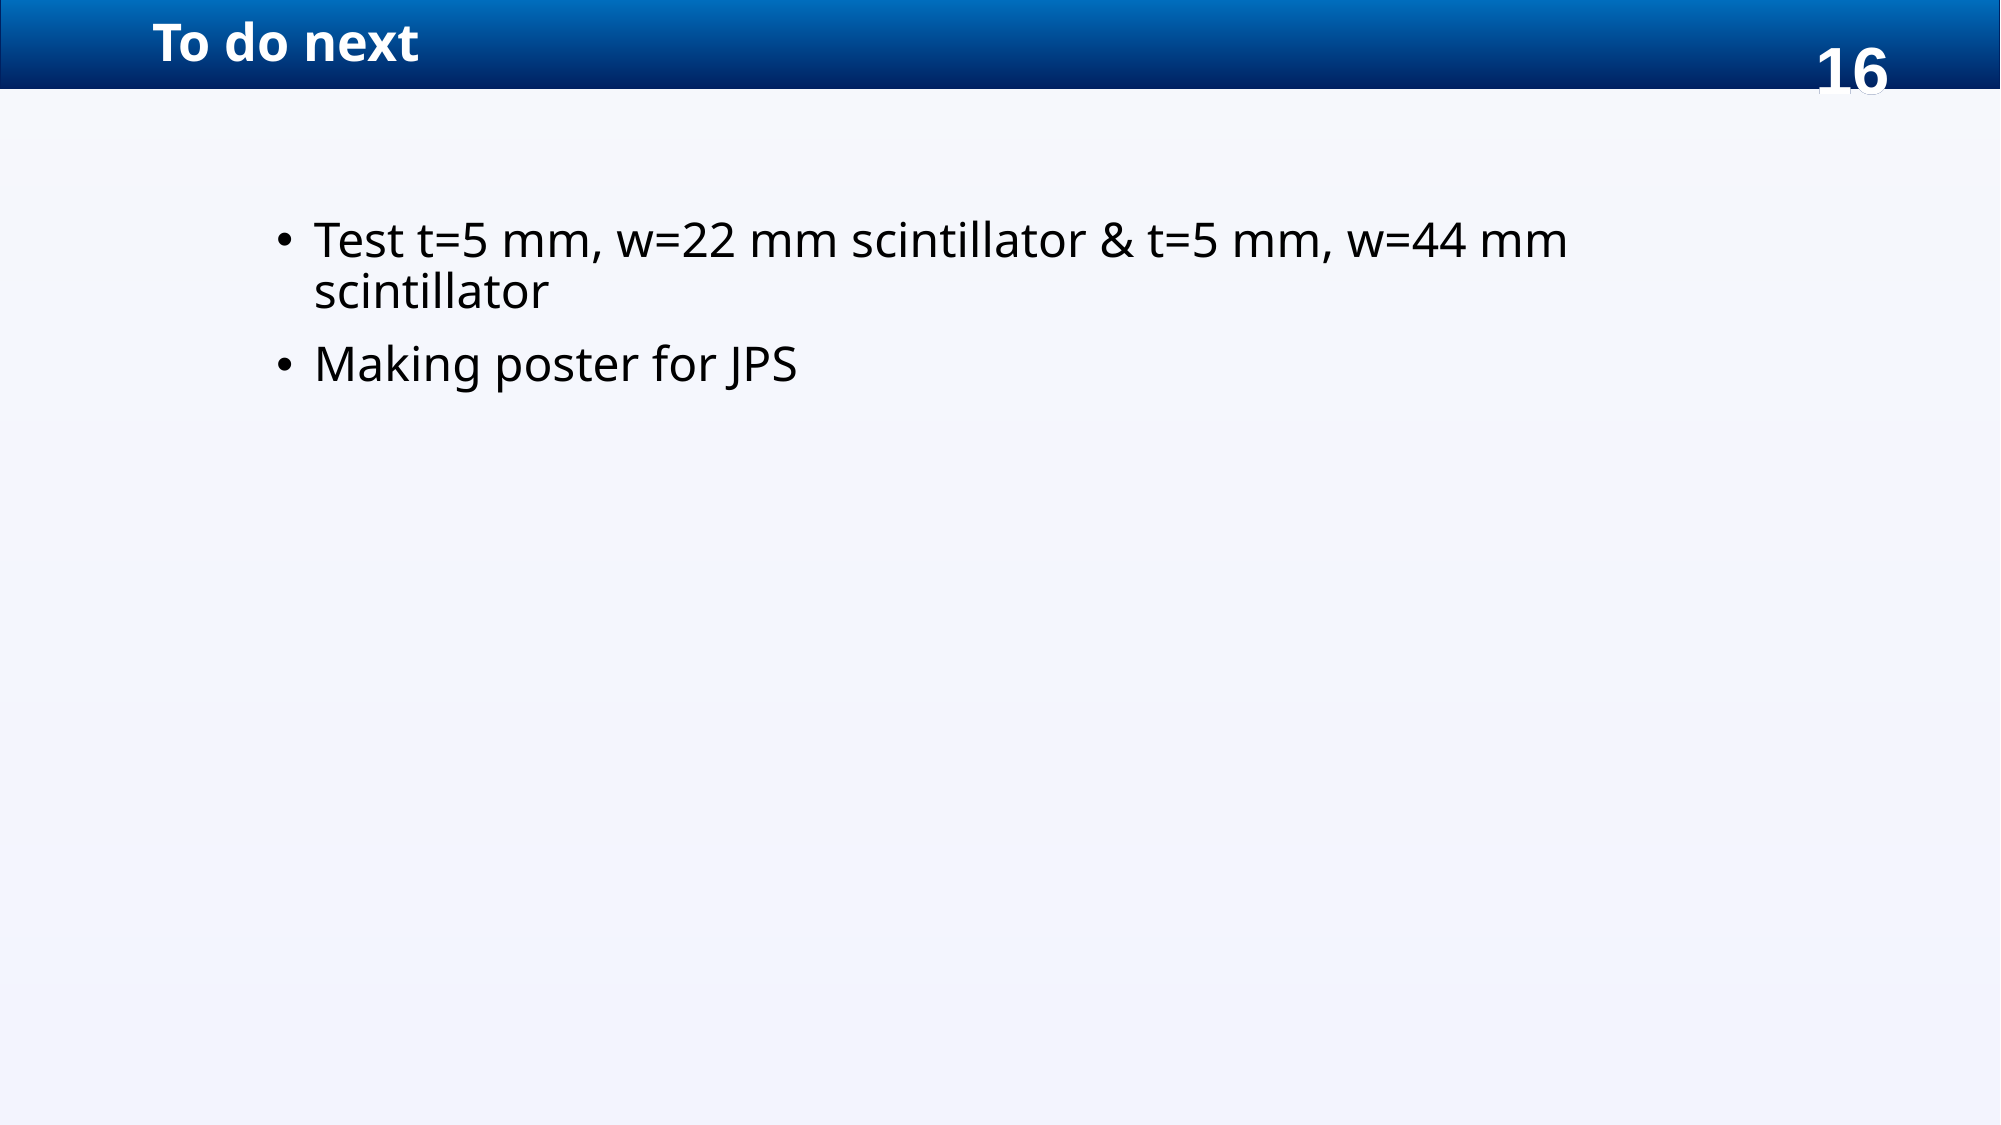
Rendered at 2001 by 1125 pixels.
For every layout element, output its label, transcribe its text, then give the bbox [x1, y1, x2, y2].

list Test t=5 mm, w=22 mm scintillator & t=5 mm, w=44 mm scintillator Making poster for JPS [261, 208, 1739, 1024]
title To do next [137, 0, 1863, 89]
